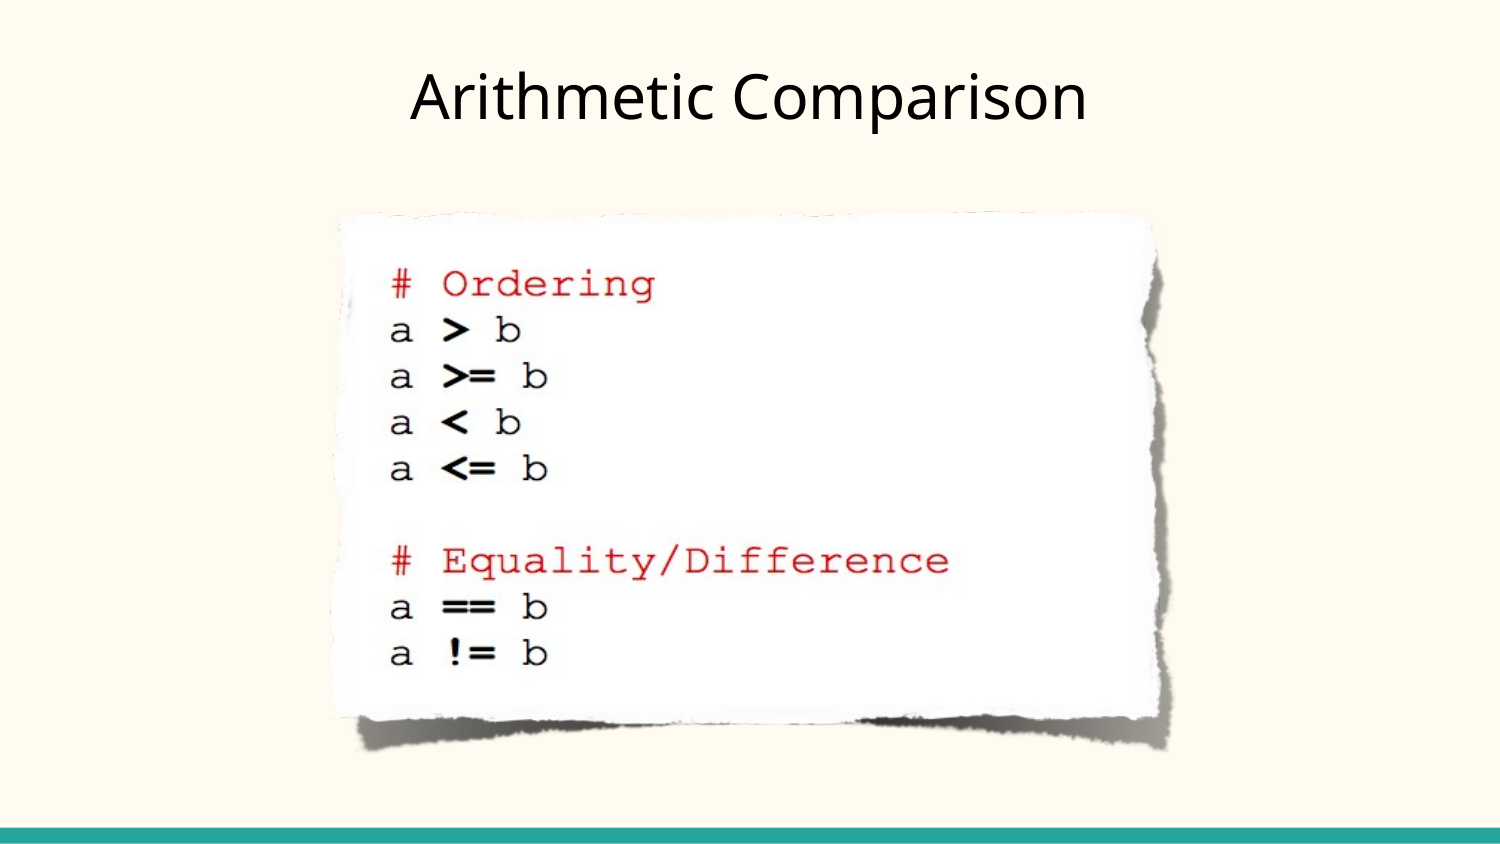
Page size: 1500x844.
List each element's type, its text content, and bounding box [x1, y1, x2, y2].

text_box [323, 202, 1176, 756]
list Arithmetic Comparison [51, 30, 1449, 147]
